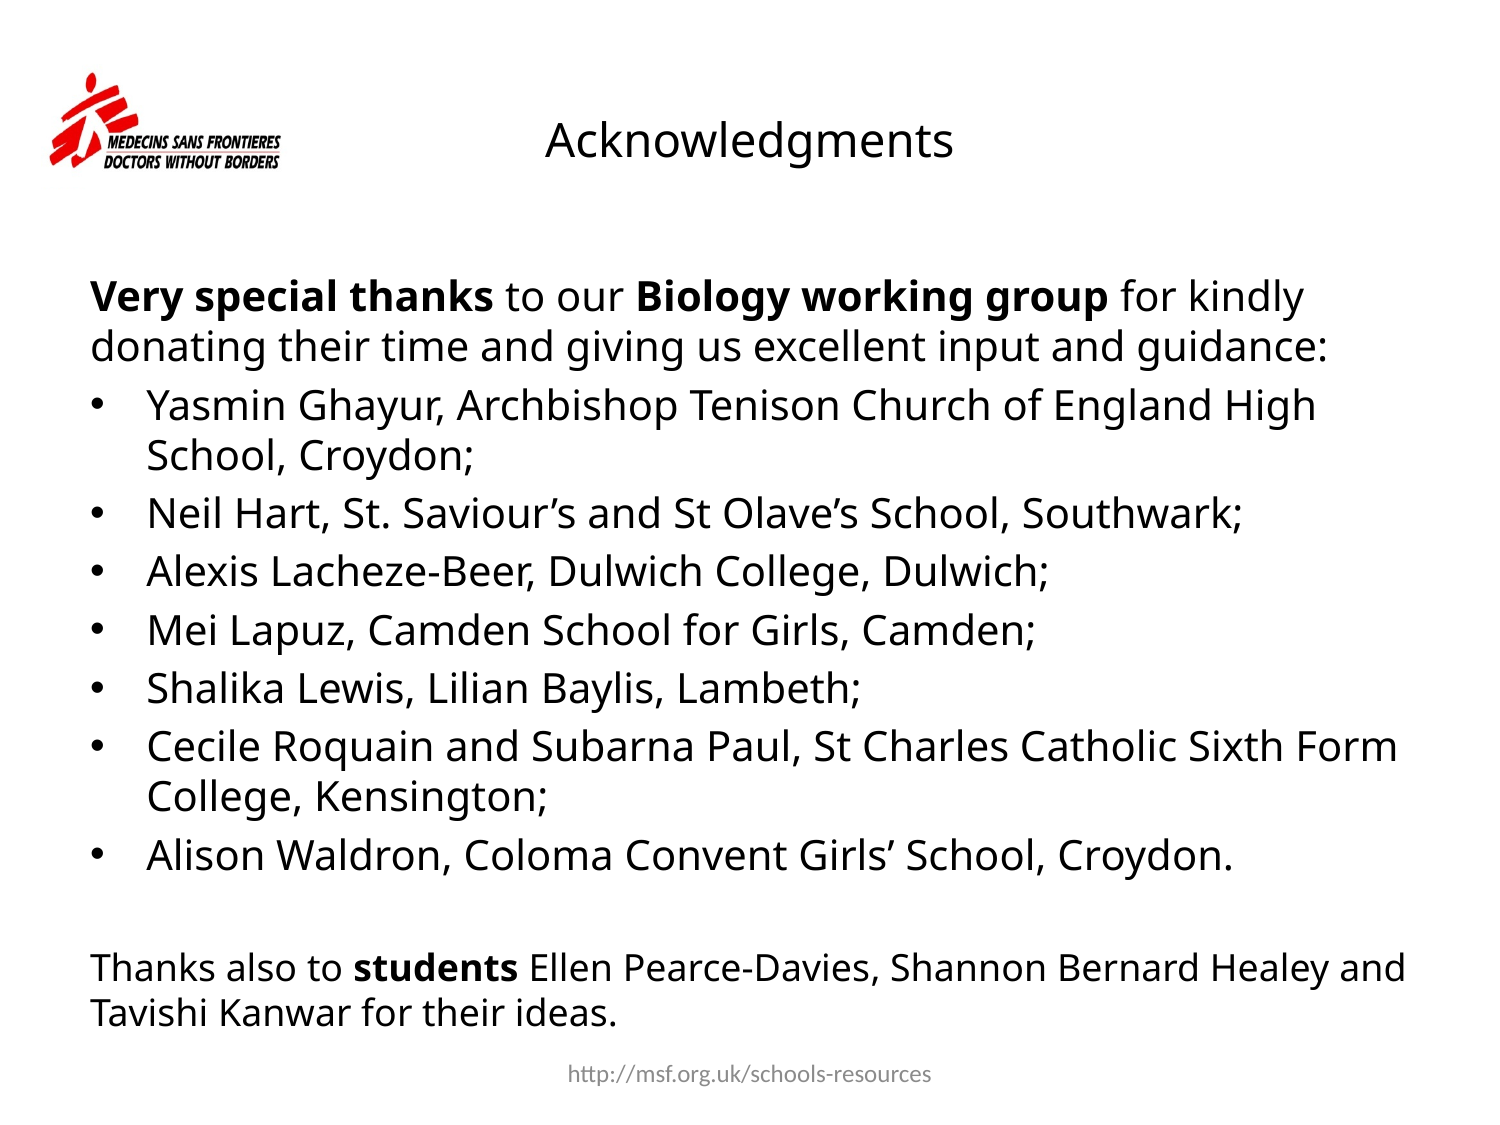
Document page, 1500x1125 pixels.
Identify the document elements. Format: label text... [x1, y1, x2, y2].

list Very special thanks to our Biology working group for kindly donating their time and giving us excellent input and guidance: Yasmin Ghayur, Archbishop Tenison Church of England High School, Croydon; Neil Hart, St. Saviour’s and St Olave’s School, Southwark; Alexis Lacheze-Beer, Dulwich College, Dulwich; Mei Lapuz, Camden School for Girls, Camden; Shalika Lewis, Lilian Baylis, Lambeth; Cecile Roquain and Subarna Paul, St Charles Catholic Sixth Form College, Kensington; Alison Waldron, Coloma Convent Girls’ School, Croydon. Thanks also to students Ellen Pearce-Davies, Shannon Bernard Healey and Tavishi Kanwar for their ideas. [74, 262, 1426, 1006]
title Acknowledgments [277, 44, 1223, 233]
footer http://msf.org.uk/schools-resources [512, 1042, 988, 1103]
picture [41, 54, 277, 197]
